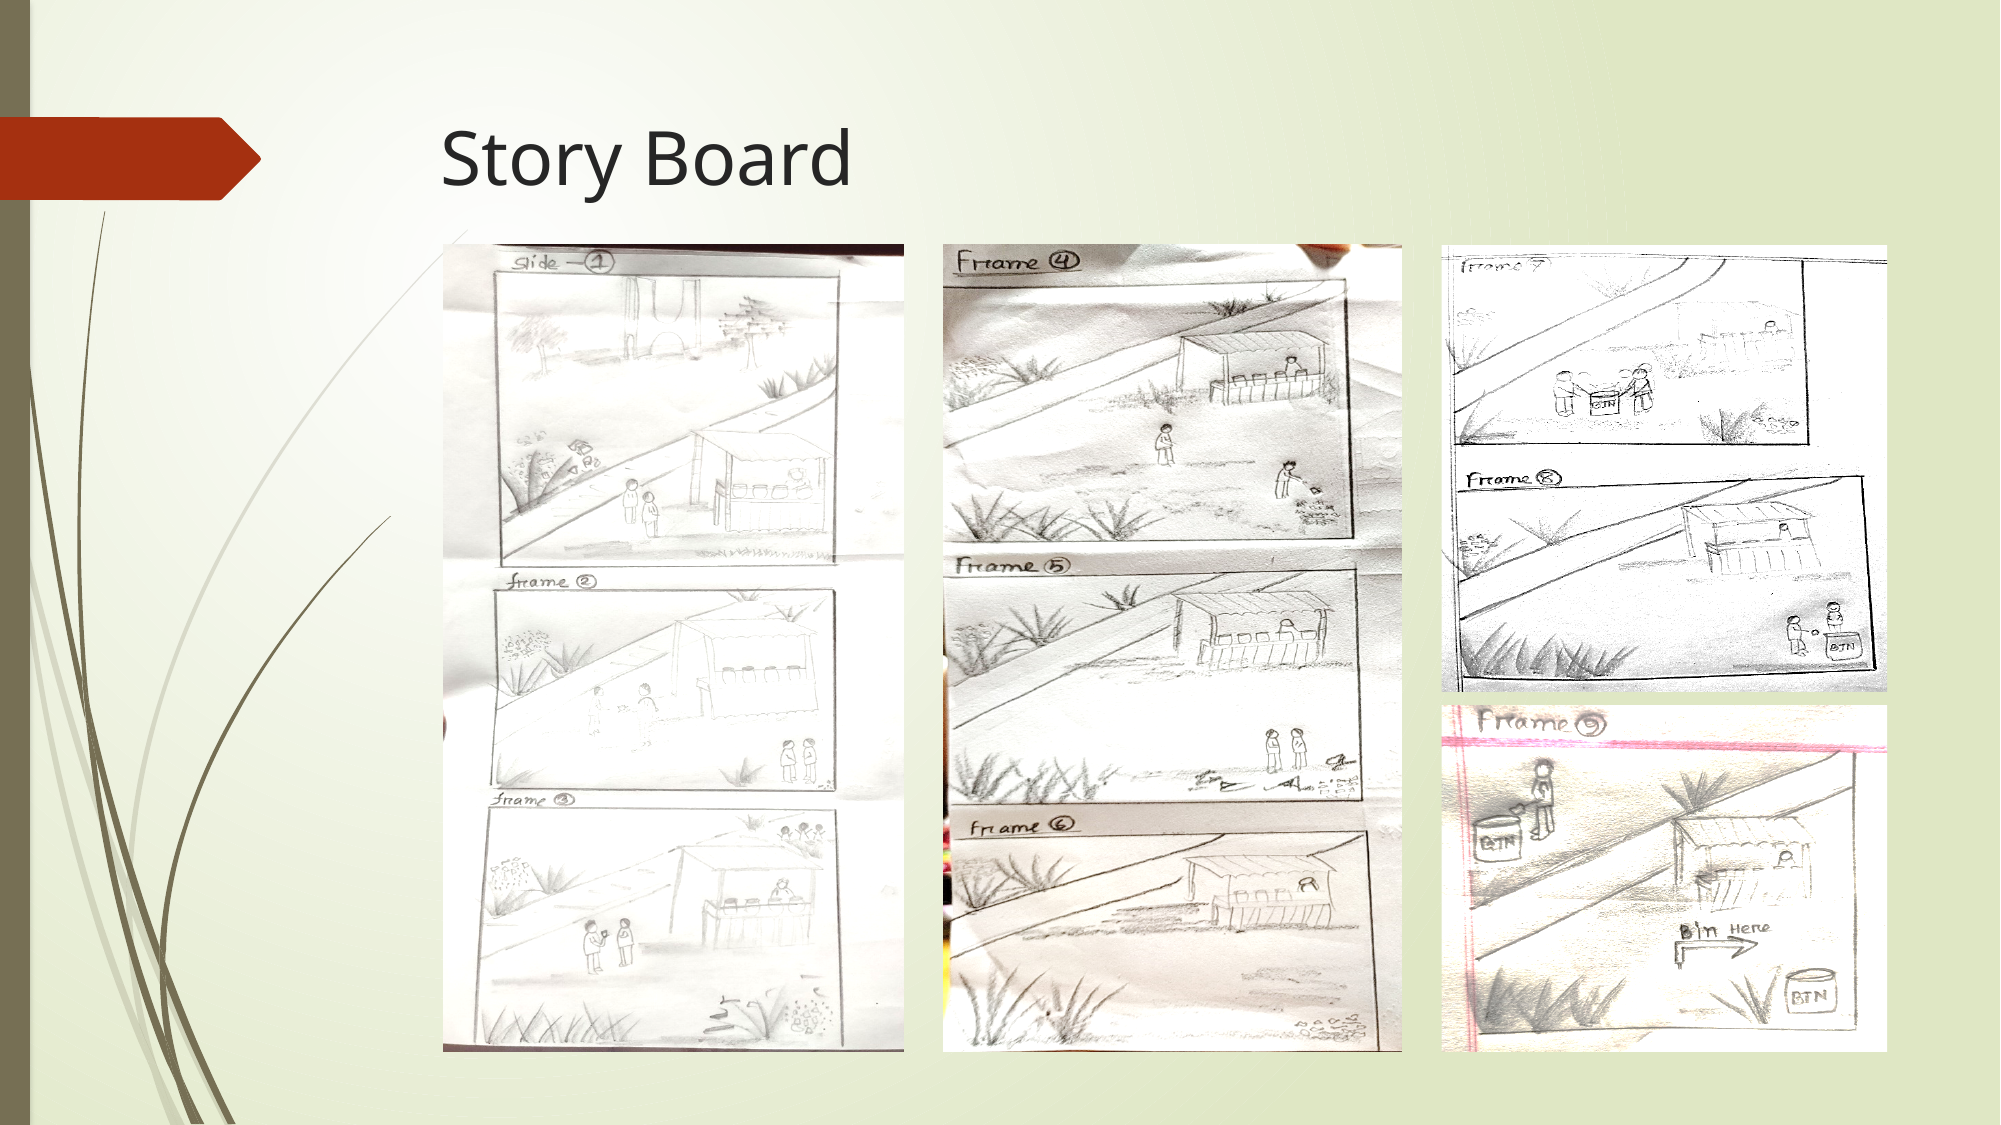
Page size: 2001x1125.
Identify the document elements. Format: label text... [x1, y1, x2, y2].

table_header [425, 235, 923, 1085]
picture [1441, 704, 1888, 1052]
picture [443, 244, 904, 1052]
picture [1441, 244, 1888, 692]
picture [943, 244, 1402, 1052]
table_header [1420, 235, 1918, 1085]
title Story Board [425, 102, 1888, 235]
table_header [923, 235, 1420, 1085]
